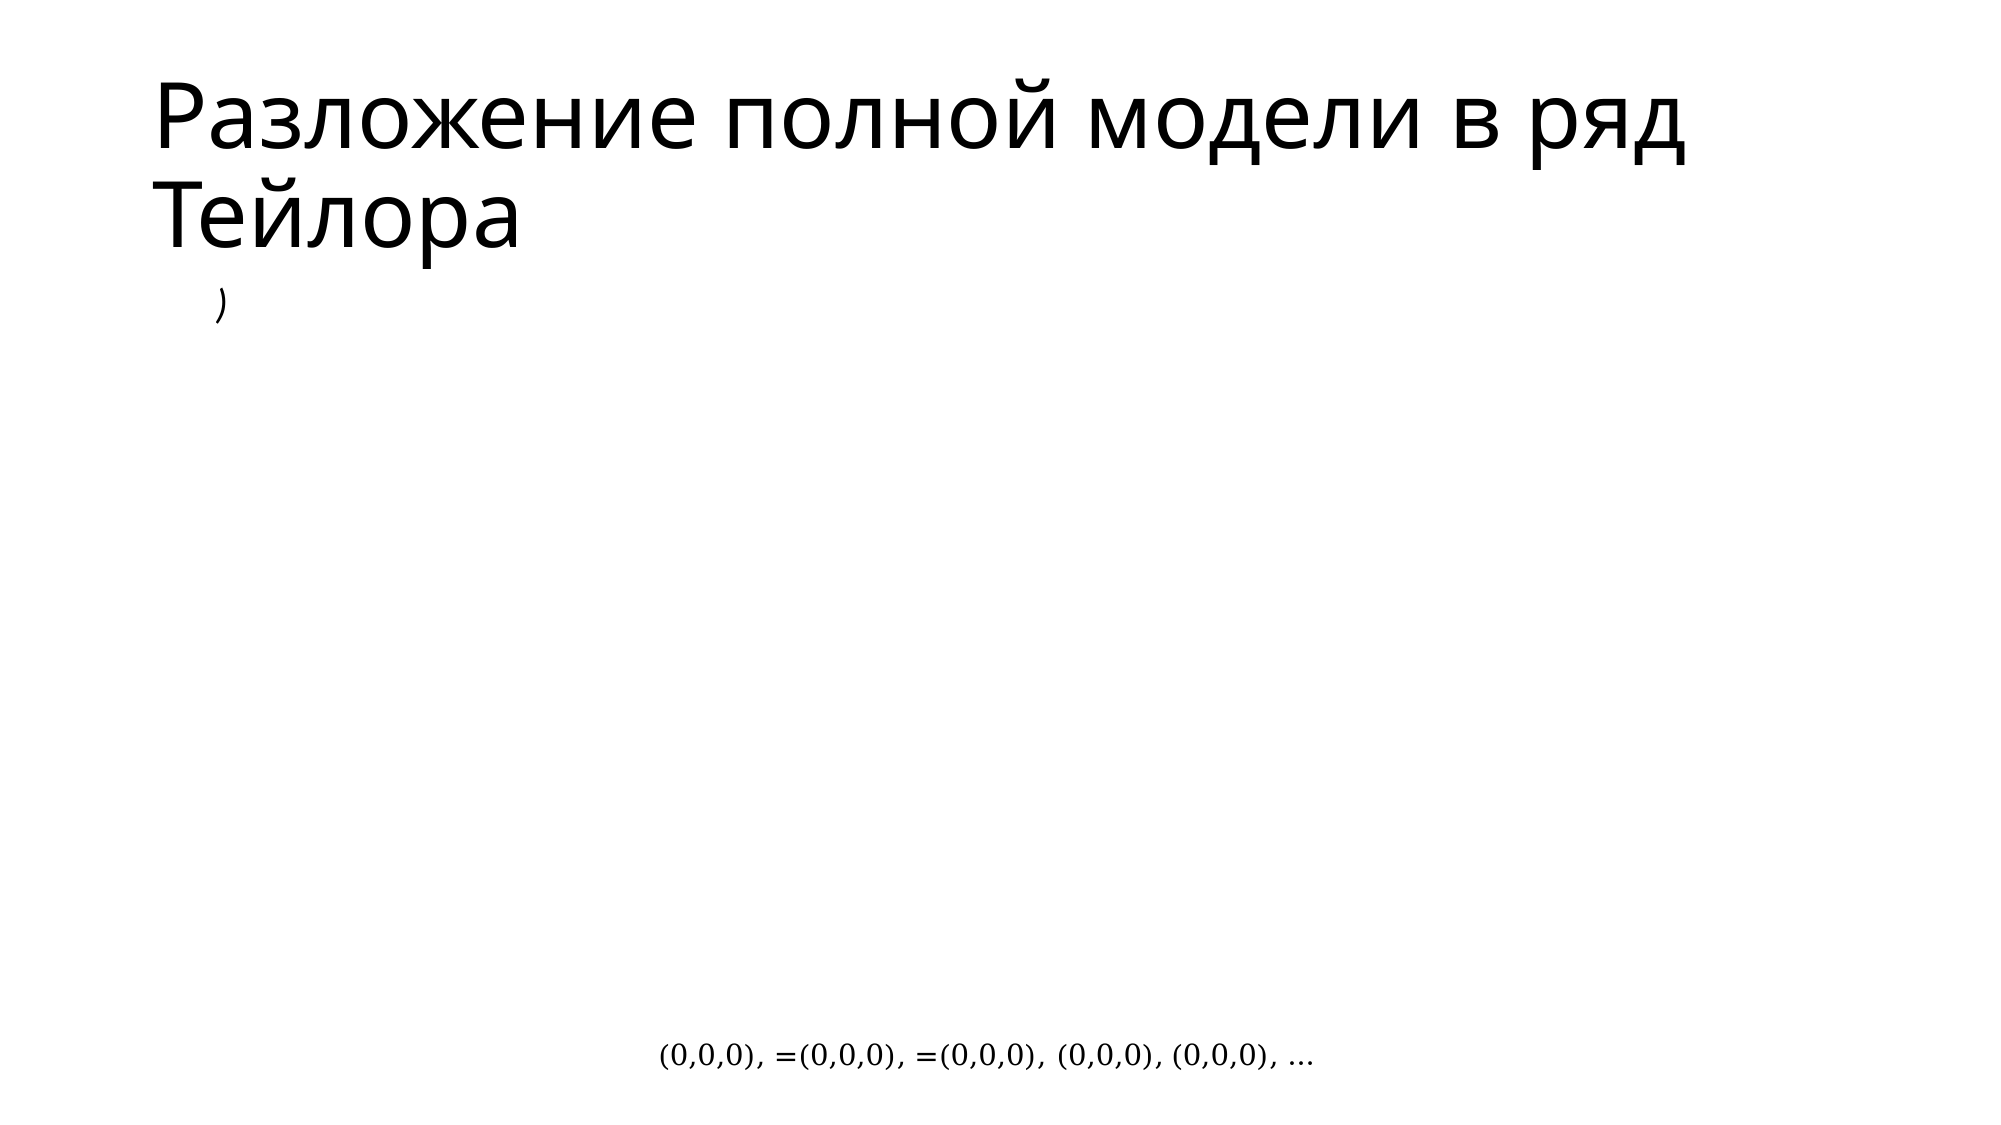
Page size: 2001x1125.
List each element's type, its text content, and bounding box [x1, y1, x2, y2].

title Разложение полной модели в ряд Тейлора [137, 59, 1863, 278]
